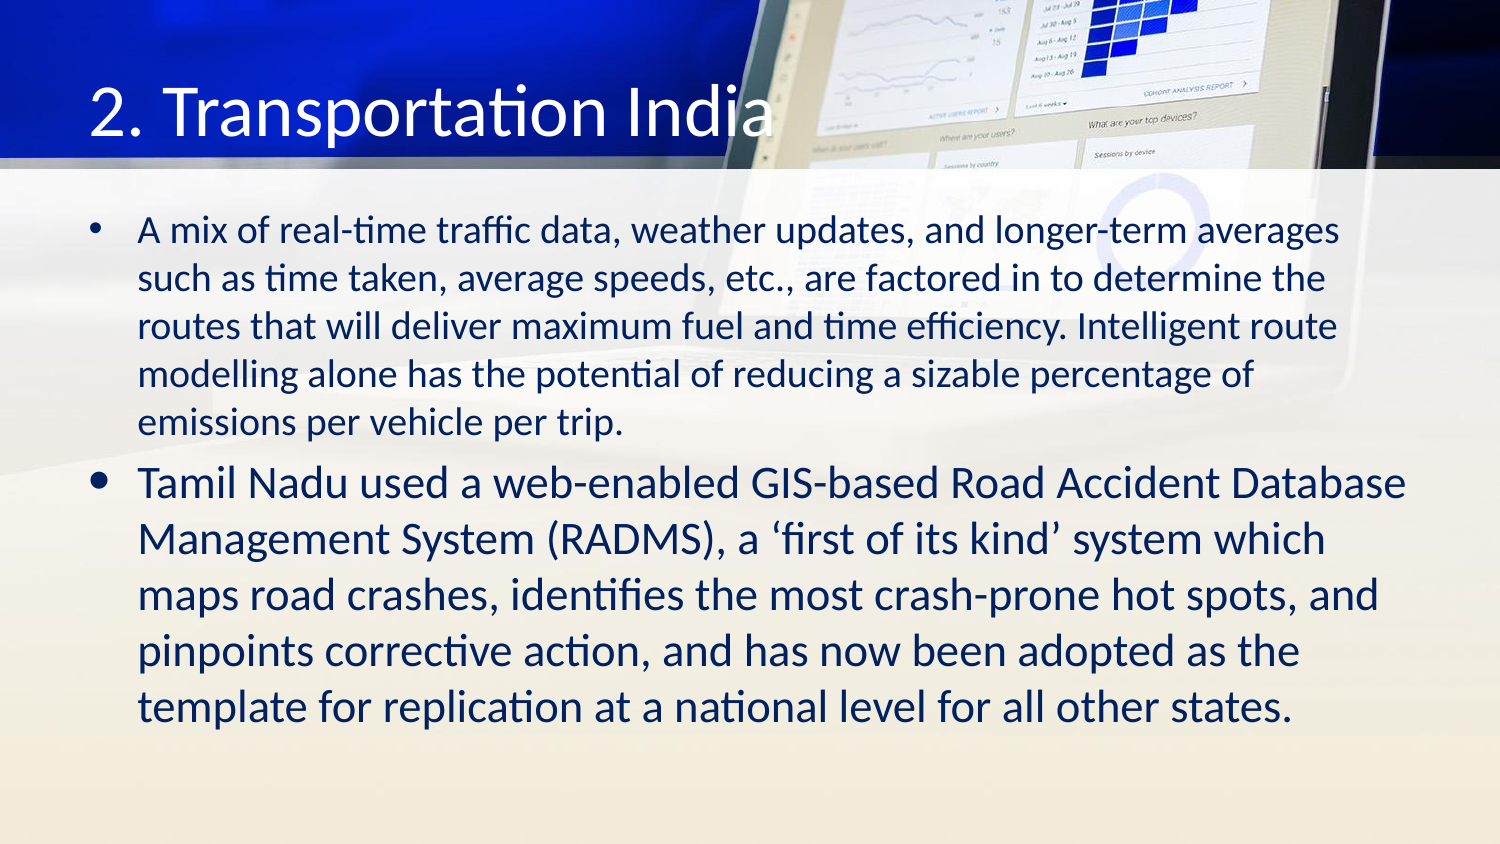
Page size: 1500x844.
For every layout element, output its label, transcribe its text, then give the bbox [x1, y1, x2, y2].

title 2. Transportation India [73, 44, 1427, 170]
picture [0, 0, 1500, 844]
list A mix of real-time traffic data, weather updates, and longer-term averages such as time taken, average speeds, etc., are factored in to determine the routes that will deliver maximum fuel and time efficiency. Intelligent route modelling alone has the potential of reducing a sizable percentage of emissions per vehicle per trip. Tamil Nadu used a web-enabled GIS-based Road Accident Database Management System (RADMS), a ‘first of its kind’ system which maps road crashes, identifies the most crash-prone hot spots, and pinpoints corrective action, and has now been adopted as the template for replication at a national level for all other states. [73, 196, 1427, 798]
